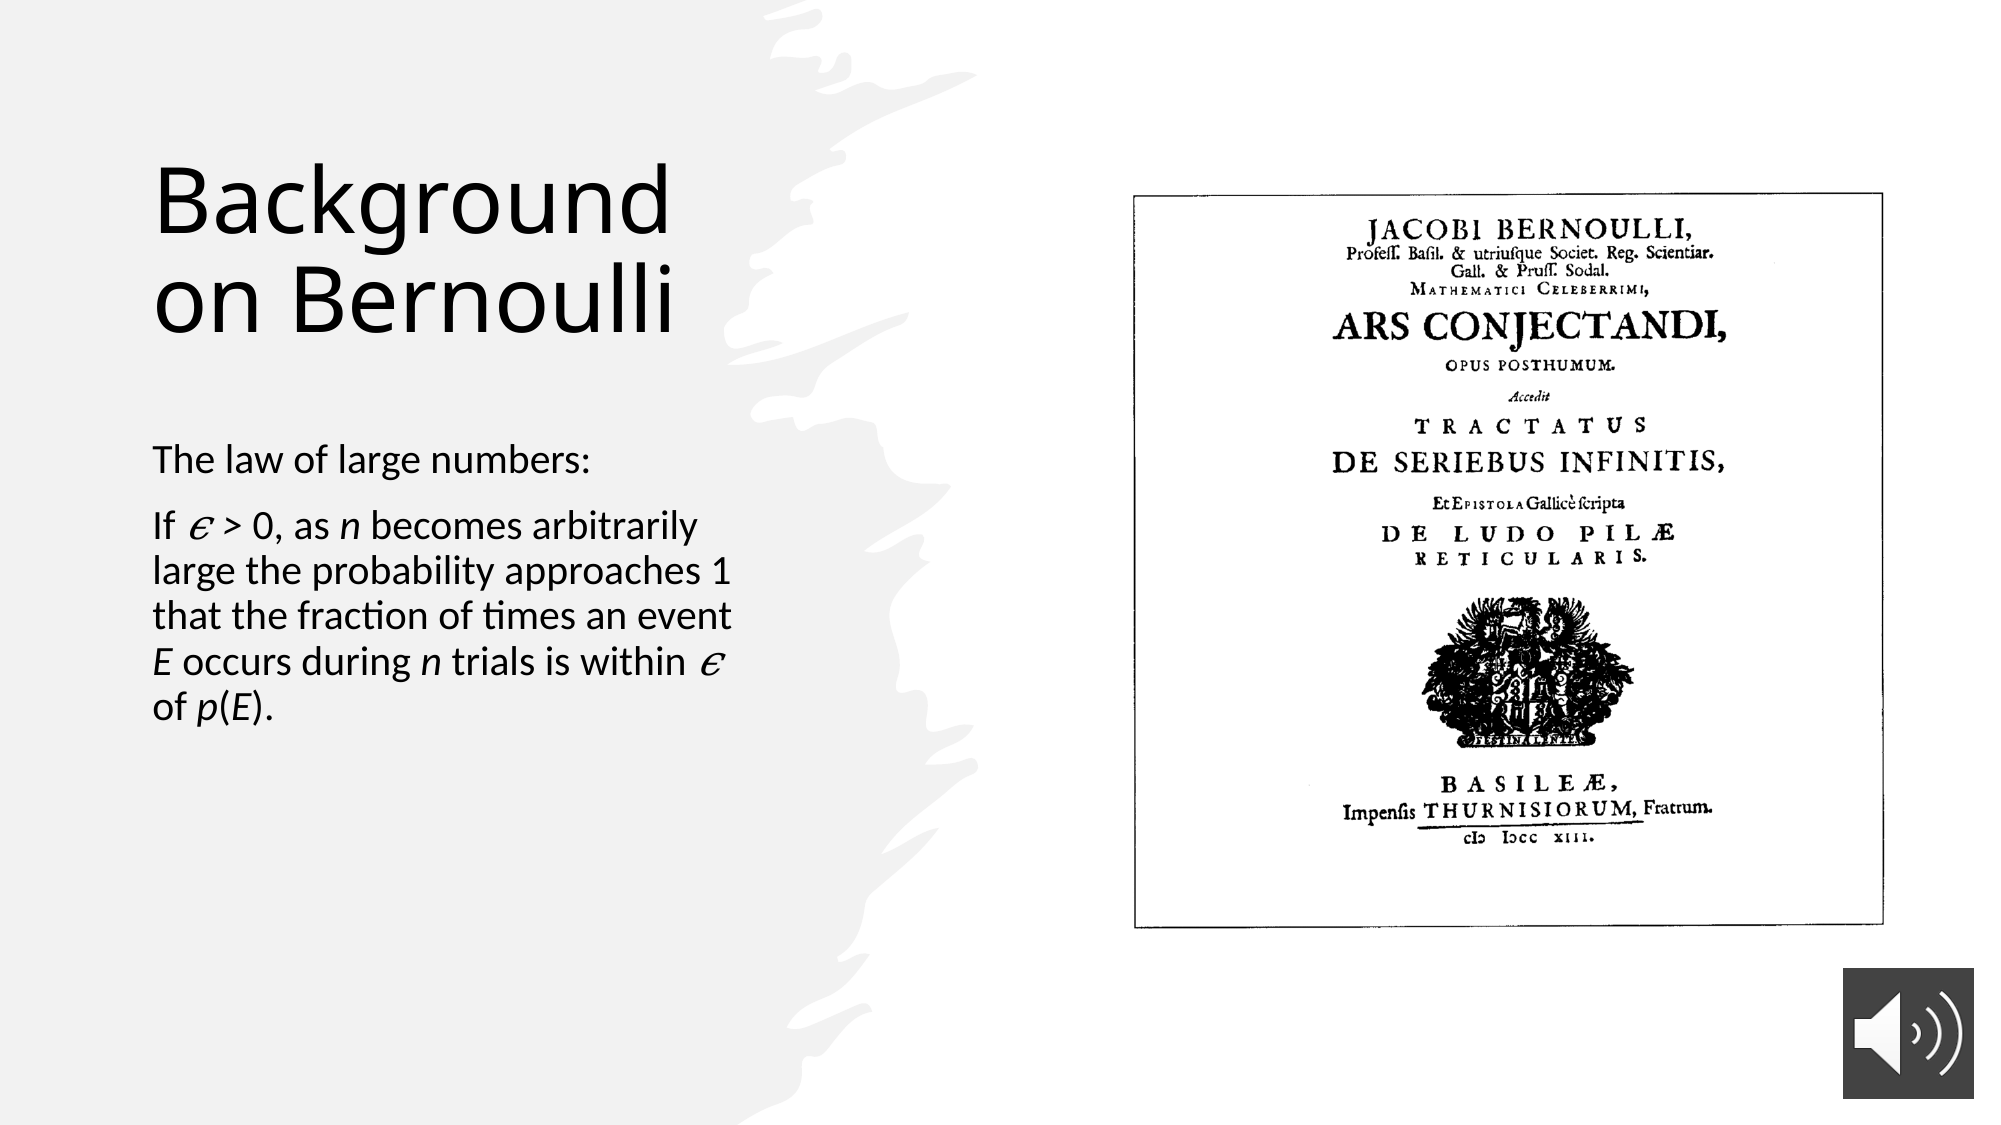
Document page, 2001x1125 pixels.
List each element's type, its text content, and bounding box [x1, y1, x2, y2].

picture [1115, 183, 1895, 947]
picture [1841, 966, 1975, 1100]
title Background on Bernoulli [137, 105, 776, 401]
list The law of large numbers: If 𝜖 > 0, as n becomes arbitrarily large the probability approaches 1 that the fraction of times an event E occurs during n trials is within 𝜖 of p(E). [137, 430, 776, 1014]
text_box [739, 0, 2000, 1125]
text_box [0, 0, 979, 1125]
